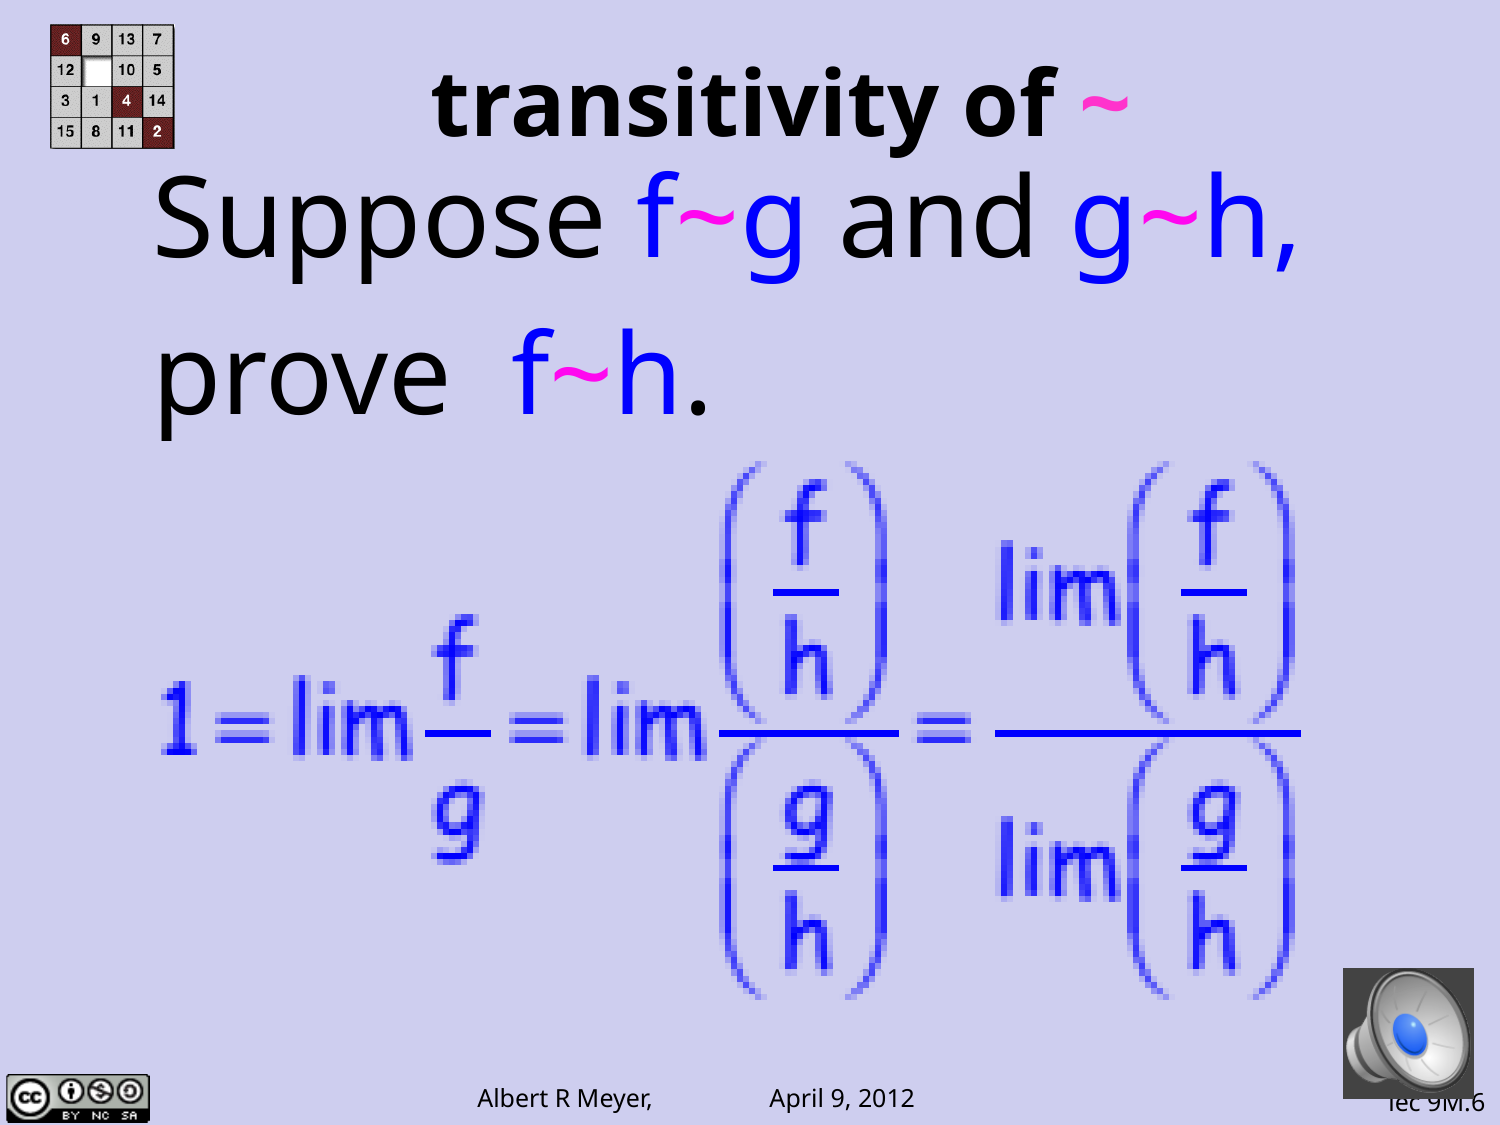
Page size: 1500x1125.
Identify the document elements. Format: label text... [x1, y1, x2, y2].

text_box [150, 449, 1313, 1008]
picture [50, 24, 175, 149]
list Suppose f~g and g~h, prove f~h. [137, 137, 1326, 501]
picture [1341, 966, 1476, 1101]
title transitivity of ~ [187, 24, 1376, 176]
picture [6, 1074, 150, 1123]
